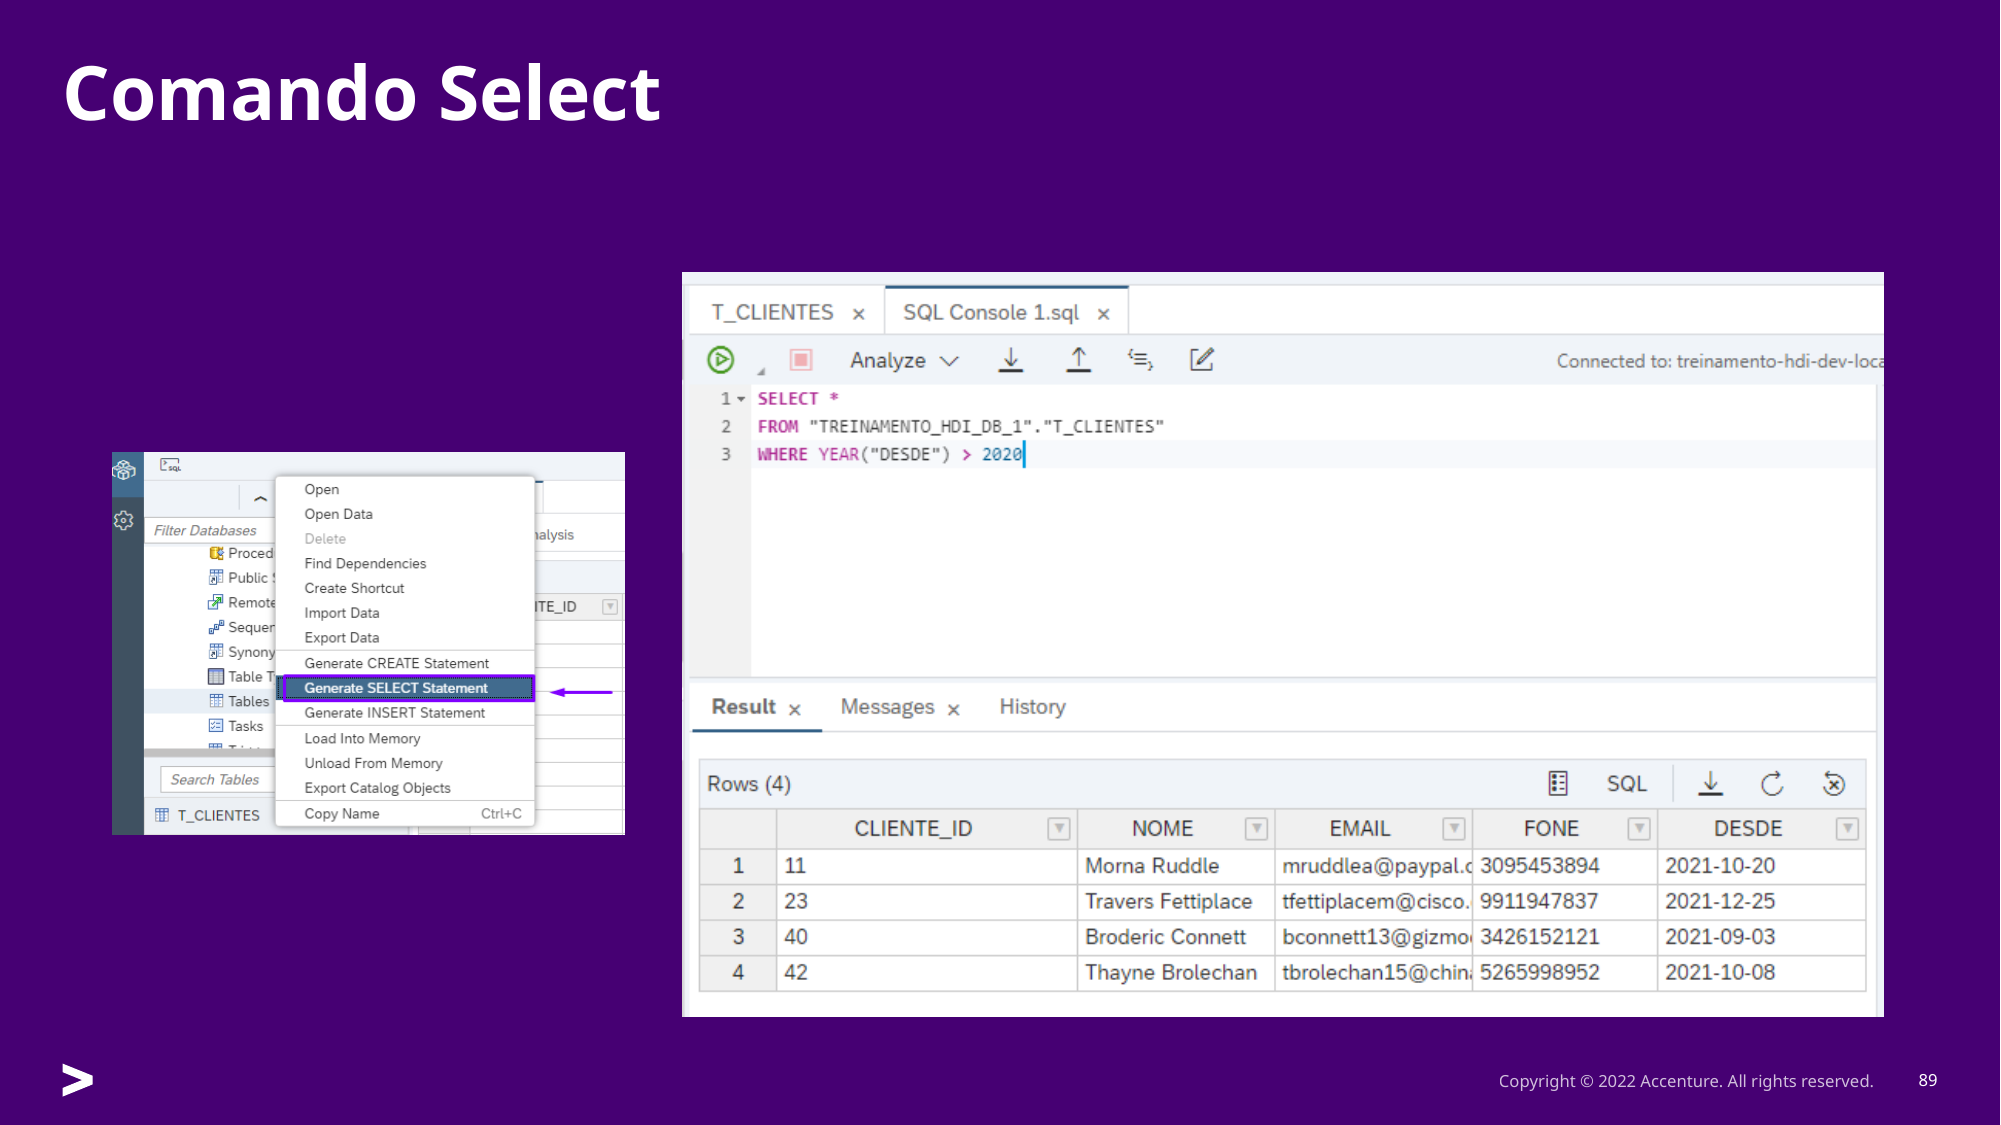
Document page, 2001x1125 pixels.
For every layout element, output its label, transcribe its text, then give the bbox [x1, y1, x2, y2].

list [112, 452, 625, 836]
title Comando Select [62, 62, 1938, 225]
slide_number 89 [1883, 1064, 1938, 1098]
footer Copyright © 2022 Accenture. All rights reserved. [1200, 1064, 1875, 1097]
picture [682, 272, 1884, 1017]
